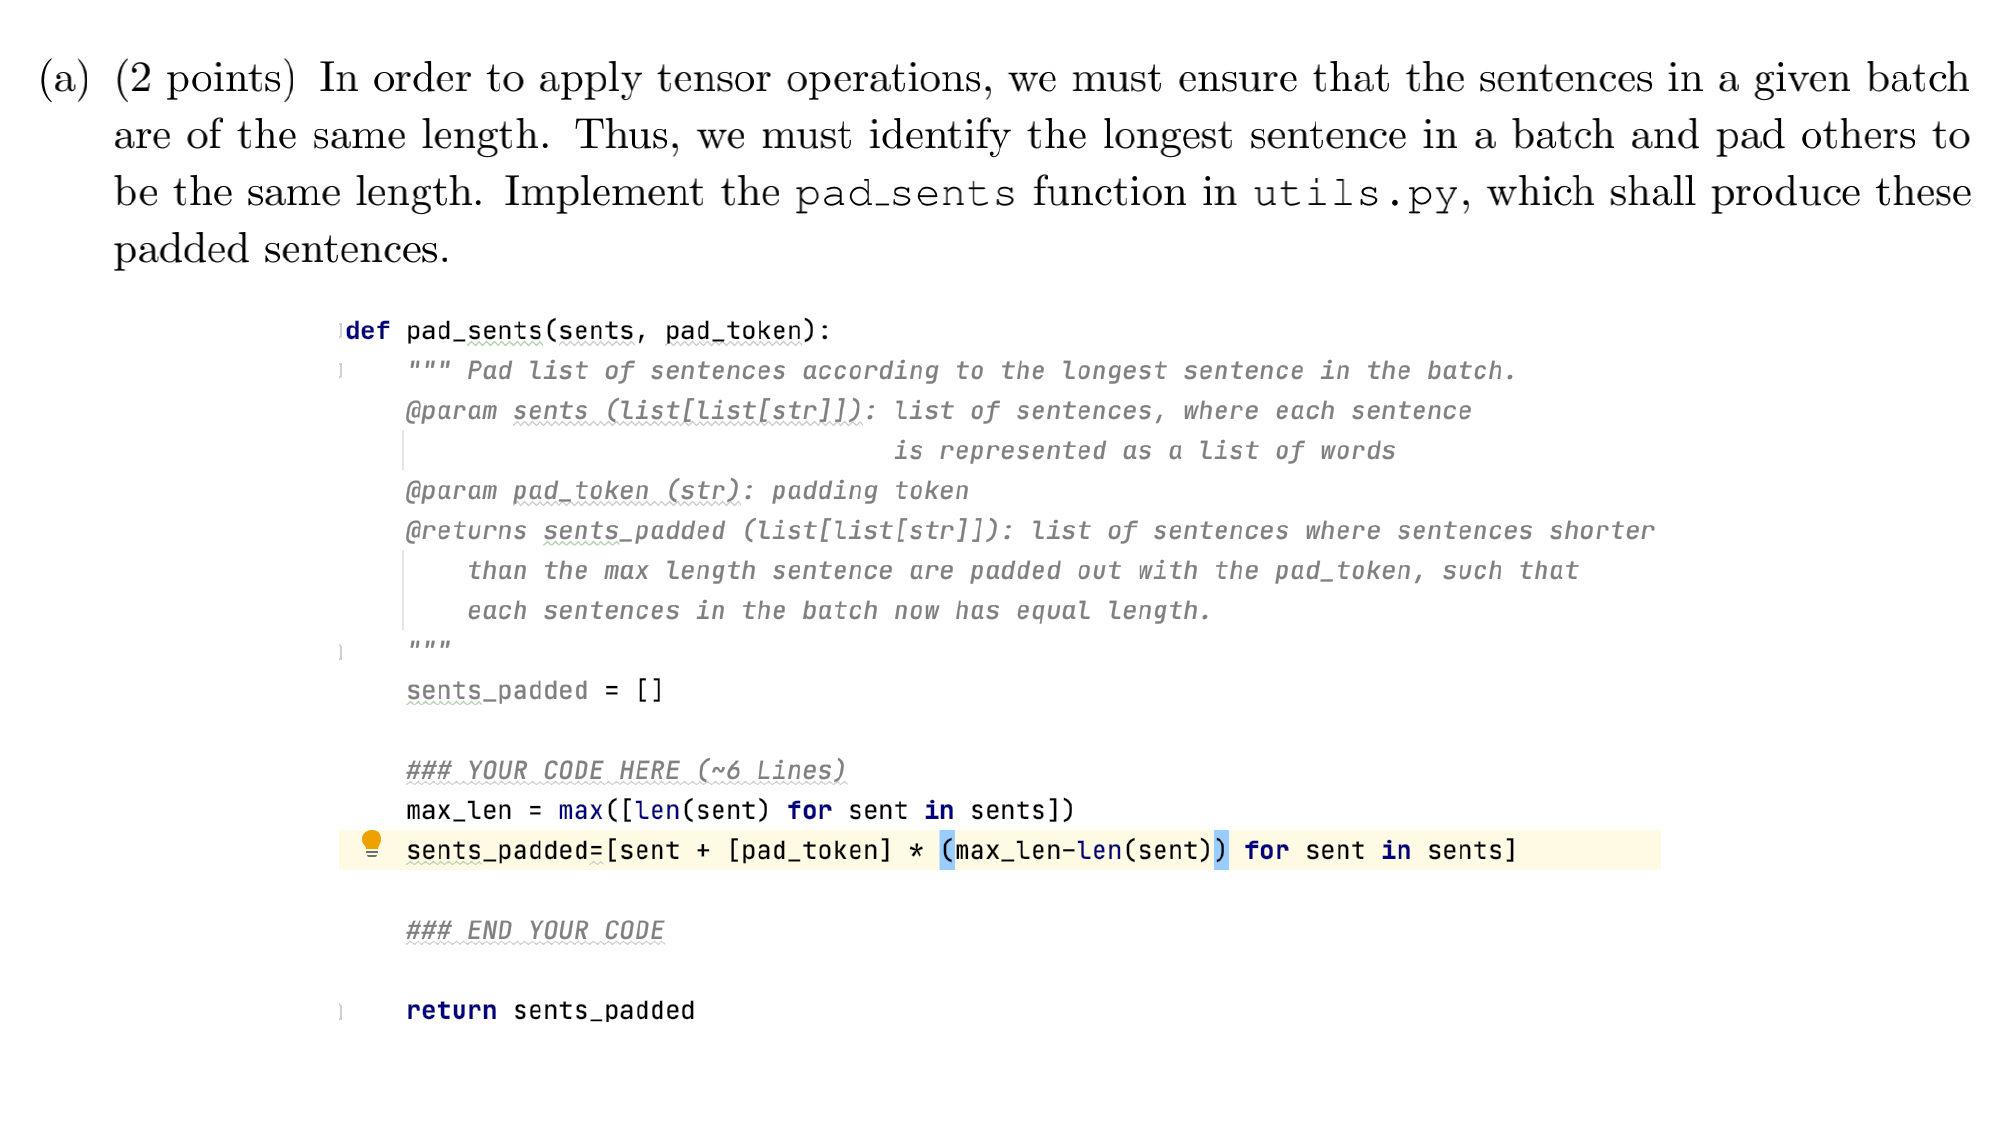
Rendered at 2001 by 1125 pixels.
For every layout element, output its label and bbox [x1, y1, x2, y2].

list [339, 308, 1661, 1022]
picture [0, 50, 2000, 287]
